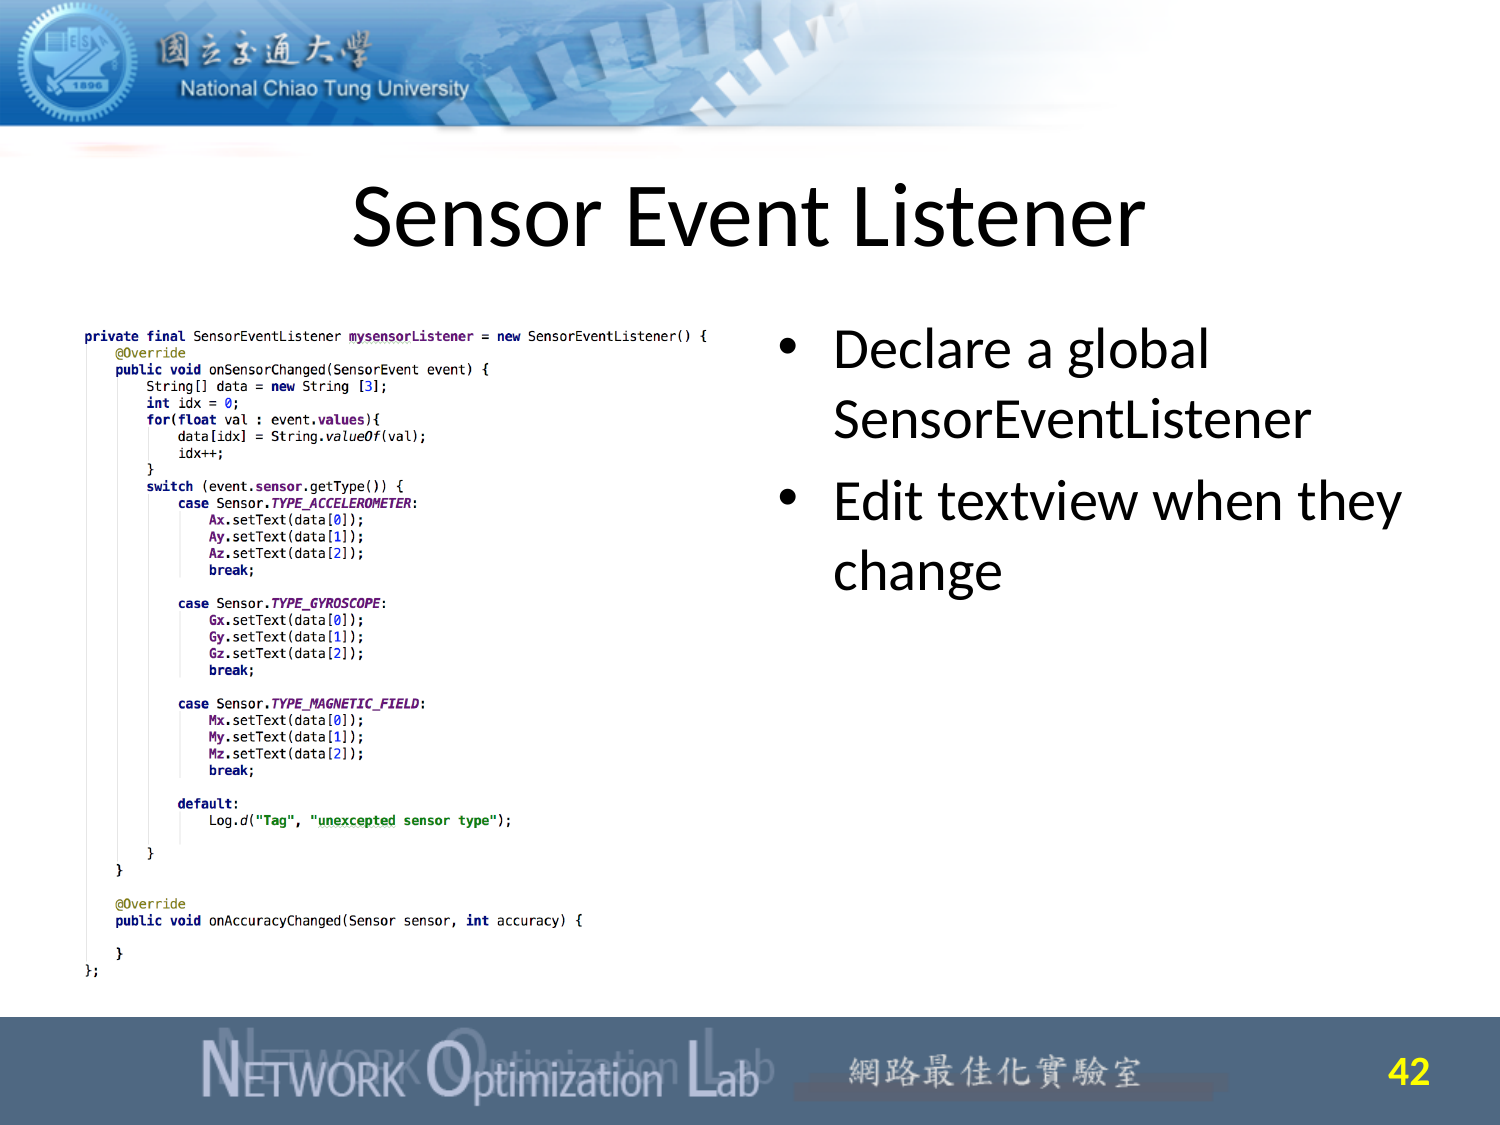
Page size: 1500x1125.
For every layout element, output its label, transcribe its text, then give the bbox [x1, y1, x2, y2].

list Declare a global SensorEventListener Edit textview when they change [762, 302, 1425, 1005]
title Sensor Event Listener [75, 127, 1425, 291]
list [74, 324, 738, 984]
picture [0, 0, 1500, 1017]
